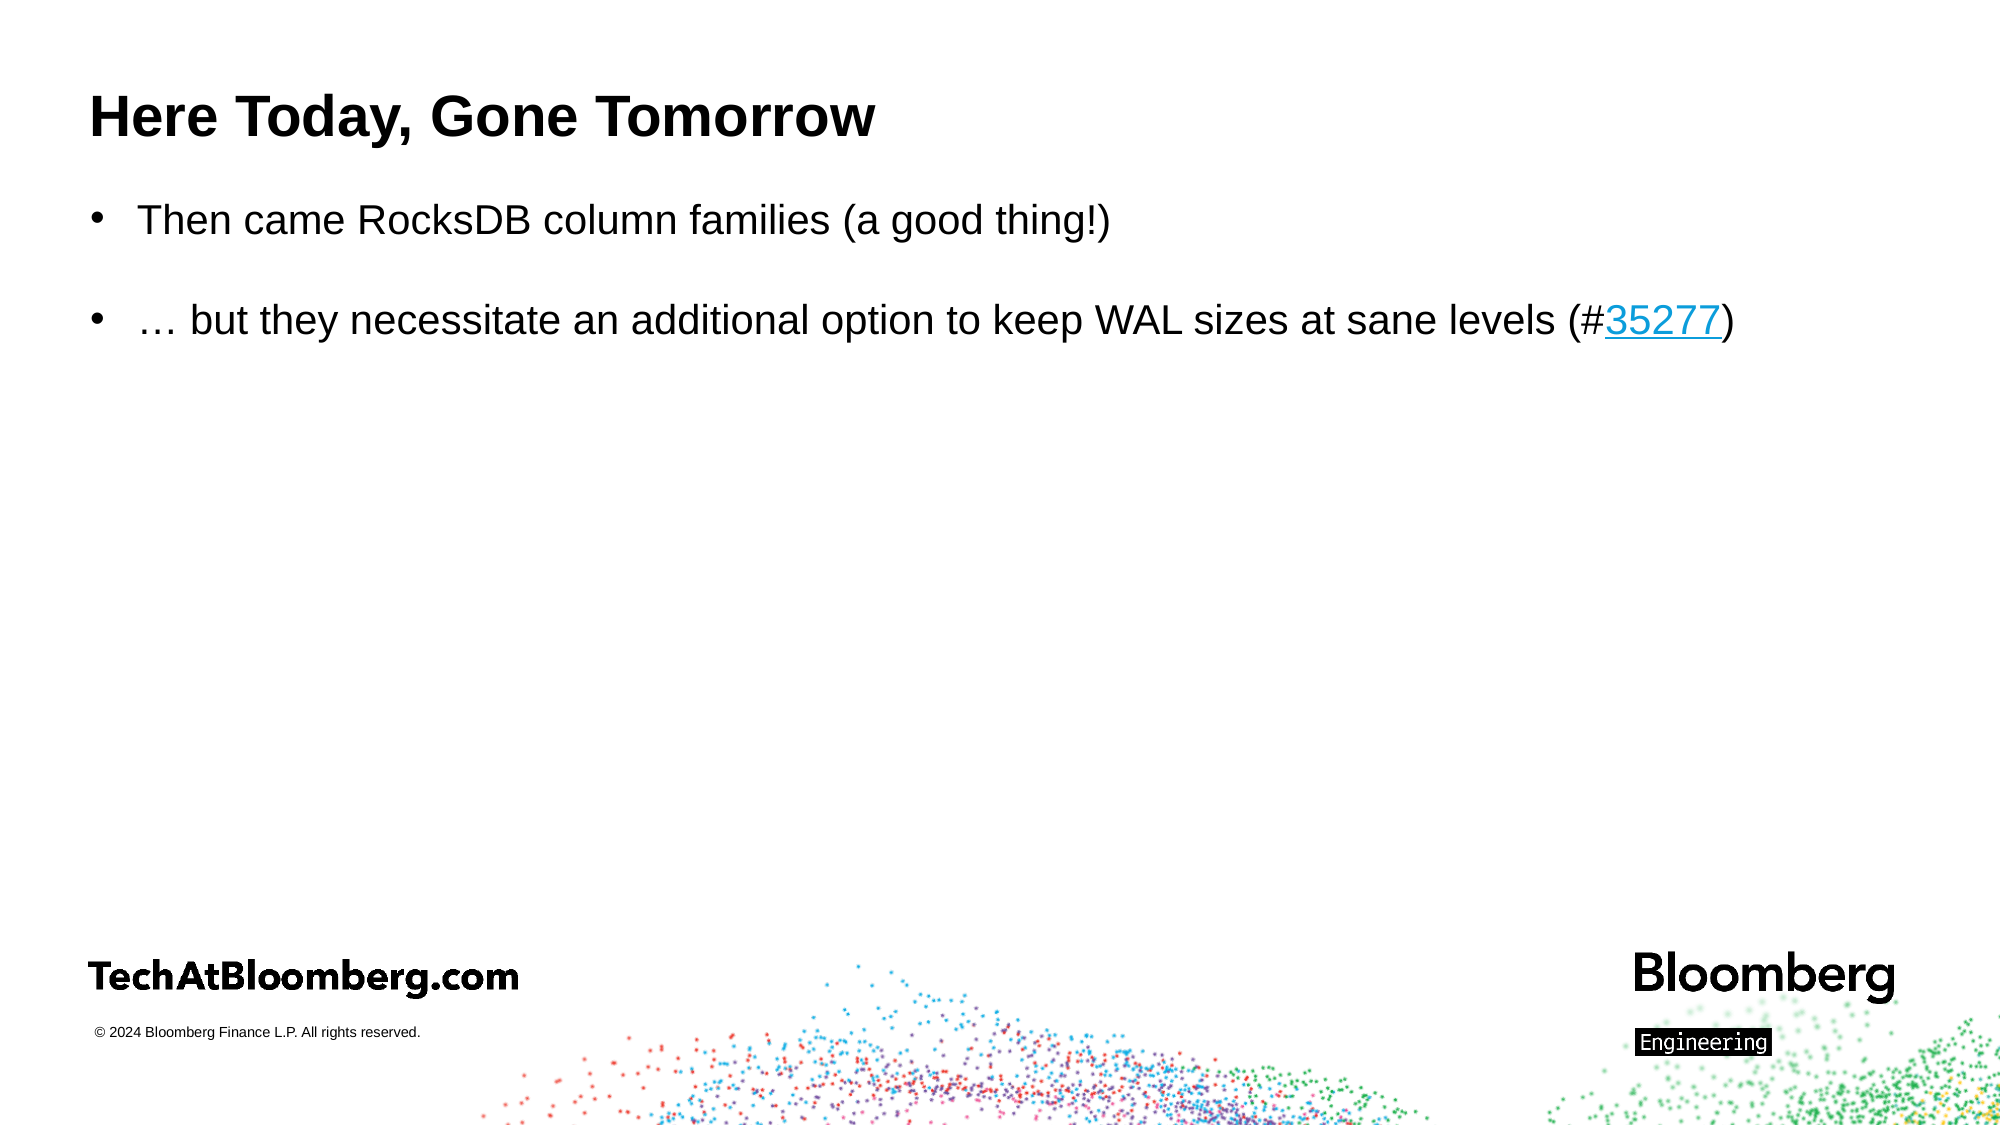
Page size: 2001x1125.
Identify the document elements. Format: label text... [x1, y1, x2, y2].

picture [88, 950, 2000, 1125]
title Here Today, Gone Tomorrow [89, 78, 1636, 160]
list Then came RocksDB column families (a good thing!) … but they necessitate an additional option to keep WAL sizes at sane levels (#35277) [90, 192, 1869, 891]
